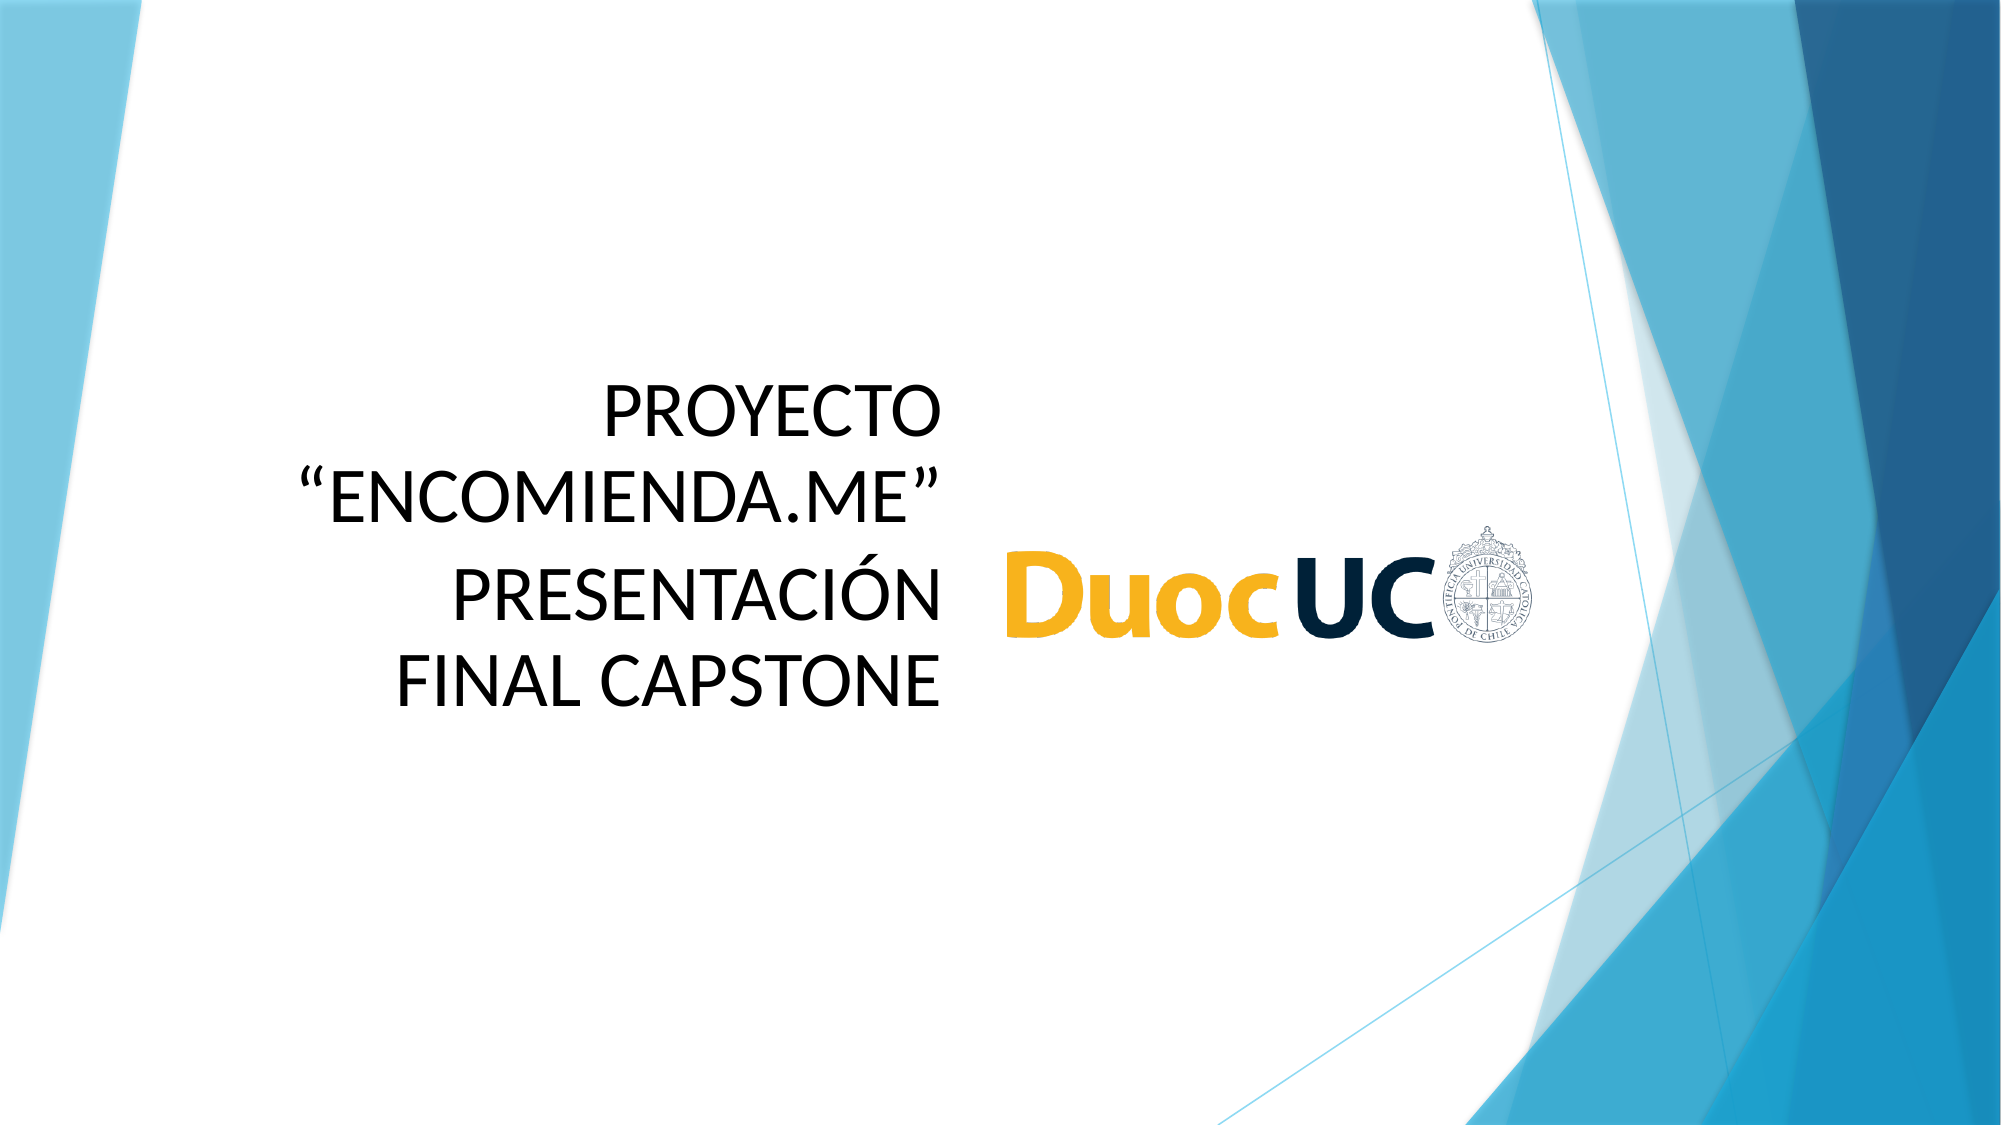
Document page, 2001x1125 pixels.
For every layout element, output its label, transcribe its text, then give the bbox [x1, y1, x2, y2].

text_box PROYECTO “ENCOMIENDA.ME” PRESENTACIÓN FINAL CAPSTONE [247, 258, 959, 731]
picture [999, 517, 1539, 652]
